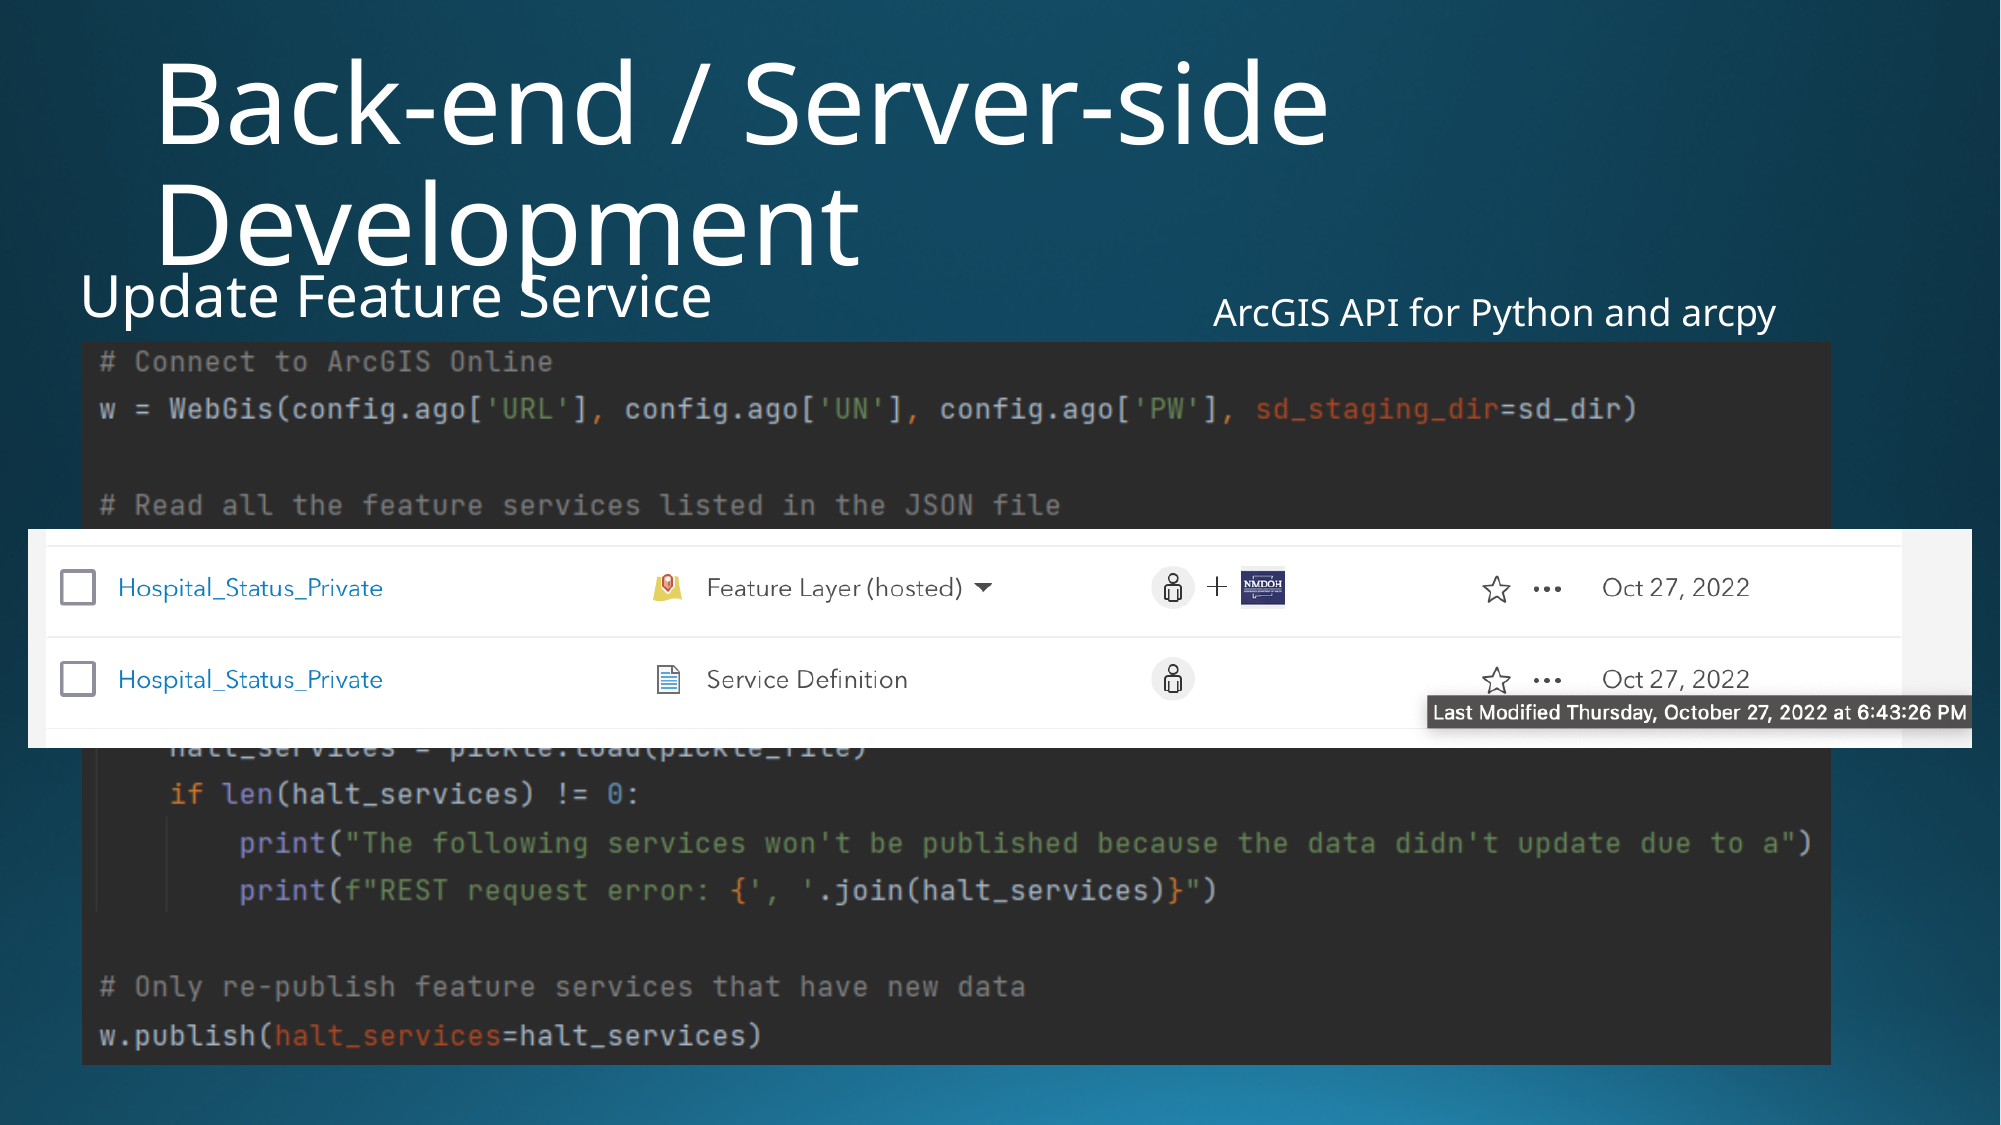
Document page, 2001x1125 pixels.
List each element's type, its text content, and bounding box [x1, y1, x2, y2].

list Update Feature Service [64, 748, 1790, 1089]
title Back-end / Server-side Development [137, 59, 1863, 278]
list Update Feature Service [64, 259, 1790, 529]
text_box ArcGIS API for Python and arcpy [1198, 281, 1802, 342]
picture [0, 0, 2001, 1125]
